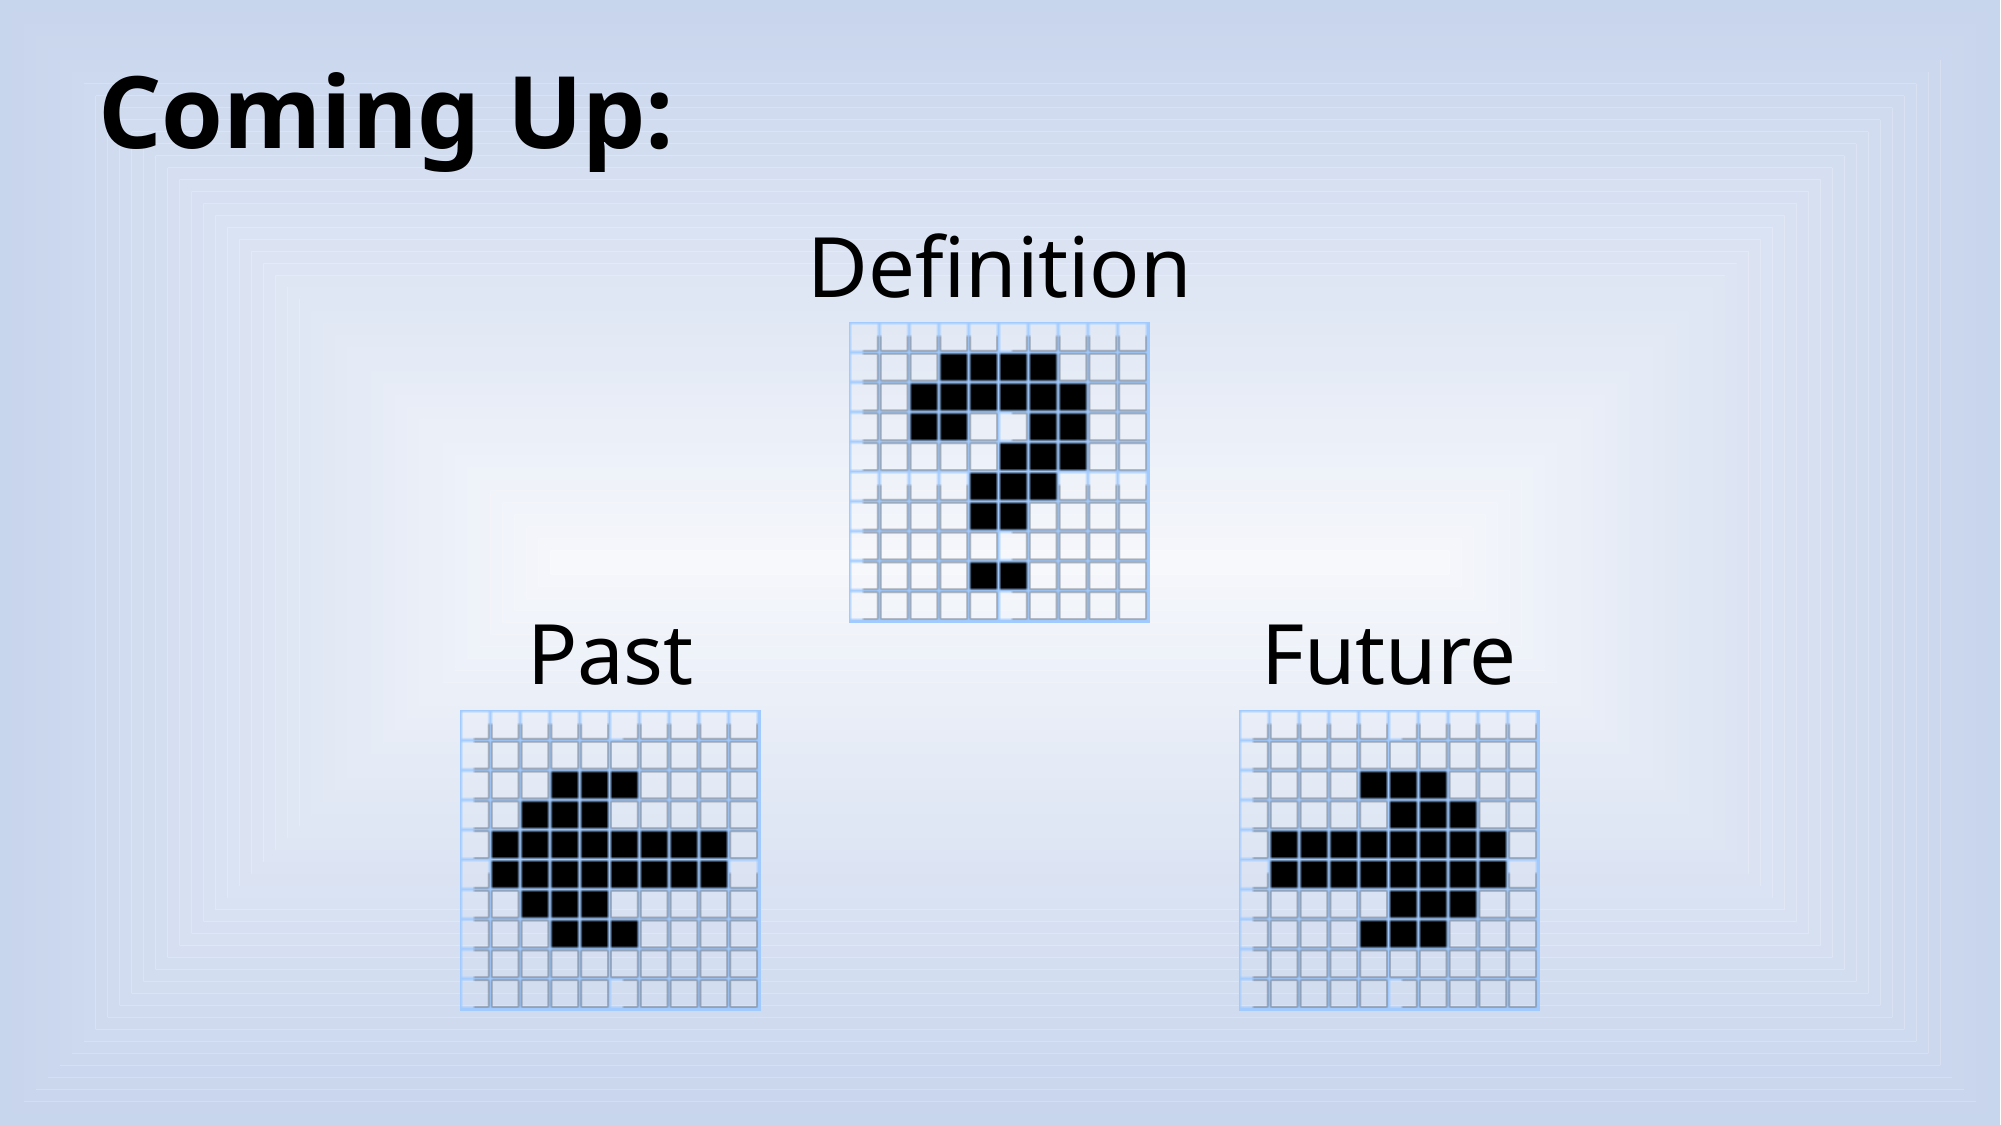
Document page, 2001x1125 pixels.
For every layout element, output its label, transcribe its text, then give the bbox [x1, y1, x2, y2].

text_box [352, 594, 869, 1011]
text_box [741, 206, 1259, 623]
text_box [1130, 594, 1648, 1011]
text_box Coming Up: [83, 41, 701, 177]
